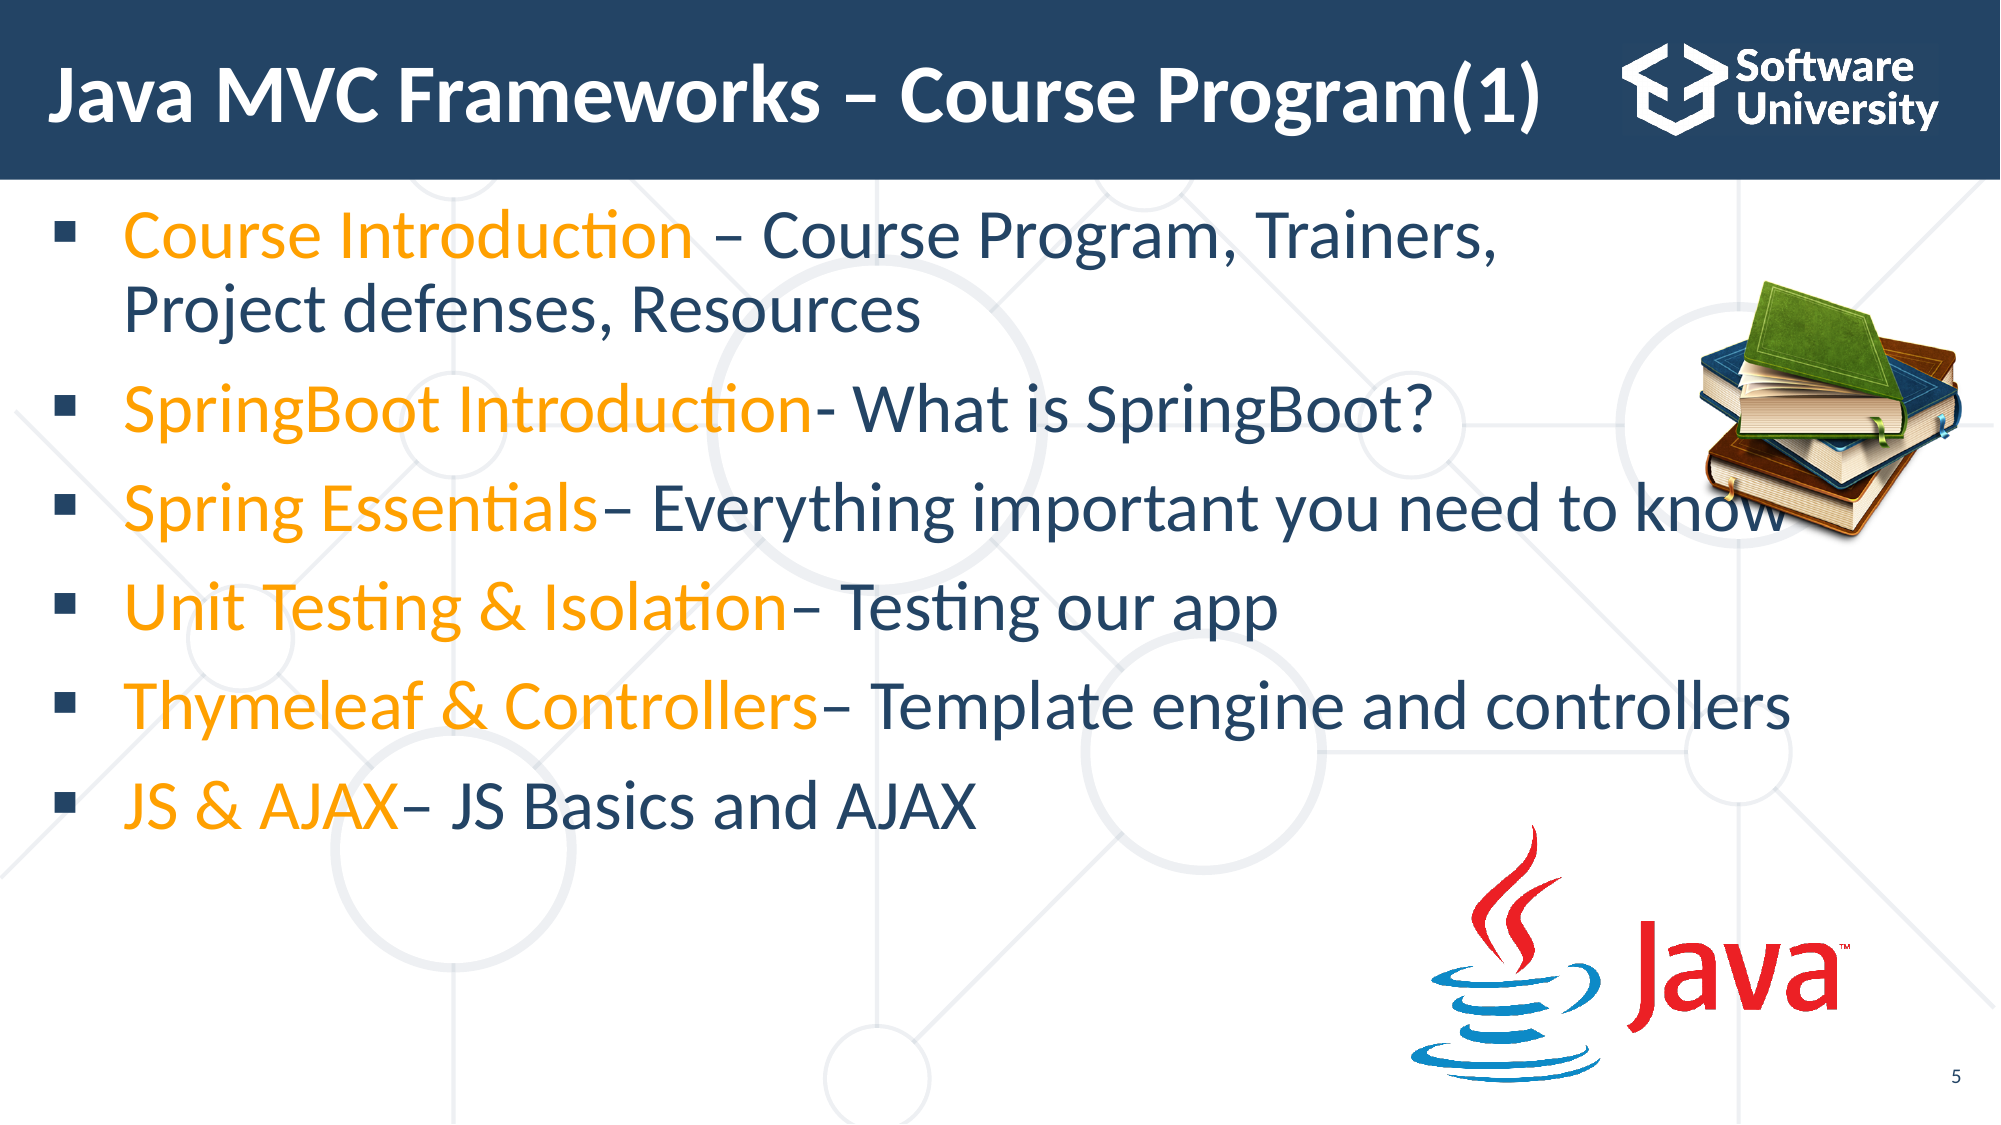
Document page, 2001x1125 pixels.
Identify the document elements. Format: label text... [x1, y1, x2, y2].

picture [1696, 280, 1965, 548]
list Course Introduction – Course Program, Trainers, Project defenses, Resources SpringBoot Introduction- What is SpringBoot? Spring Essentials– Everything important you need to know Unit Testing & Isolation– Testing our app Thymeleaf & Controllers– Template engine and controllers JS & AJAX– JS Basics and AJAX [31, 196, 1970, 1050]
slide_number 5 [1897, 1049, 1968, 1100]
title Java MVC Frameworks – Course Program(1) [31, 16, 1591, 162]
picture [1622, 43, 1939, 136]
picture [1391, 818, 1867, 1085]
